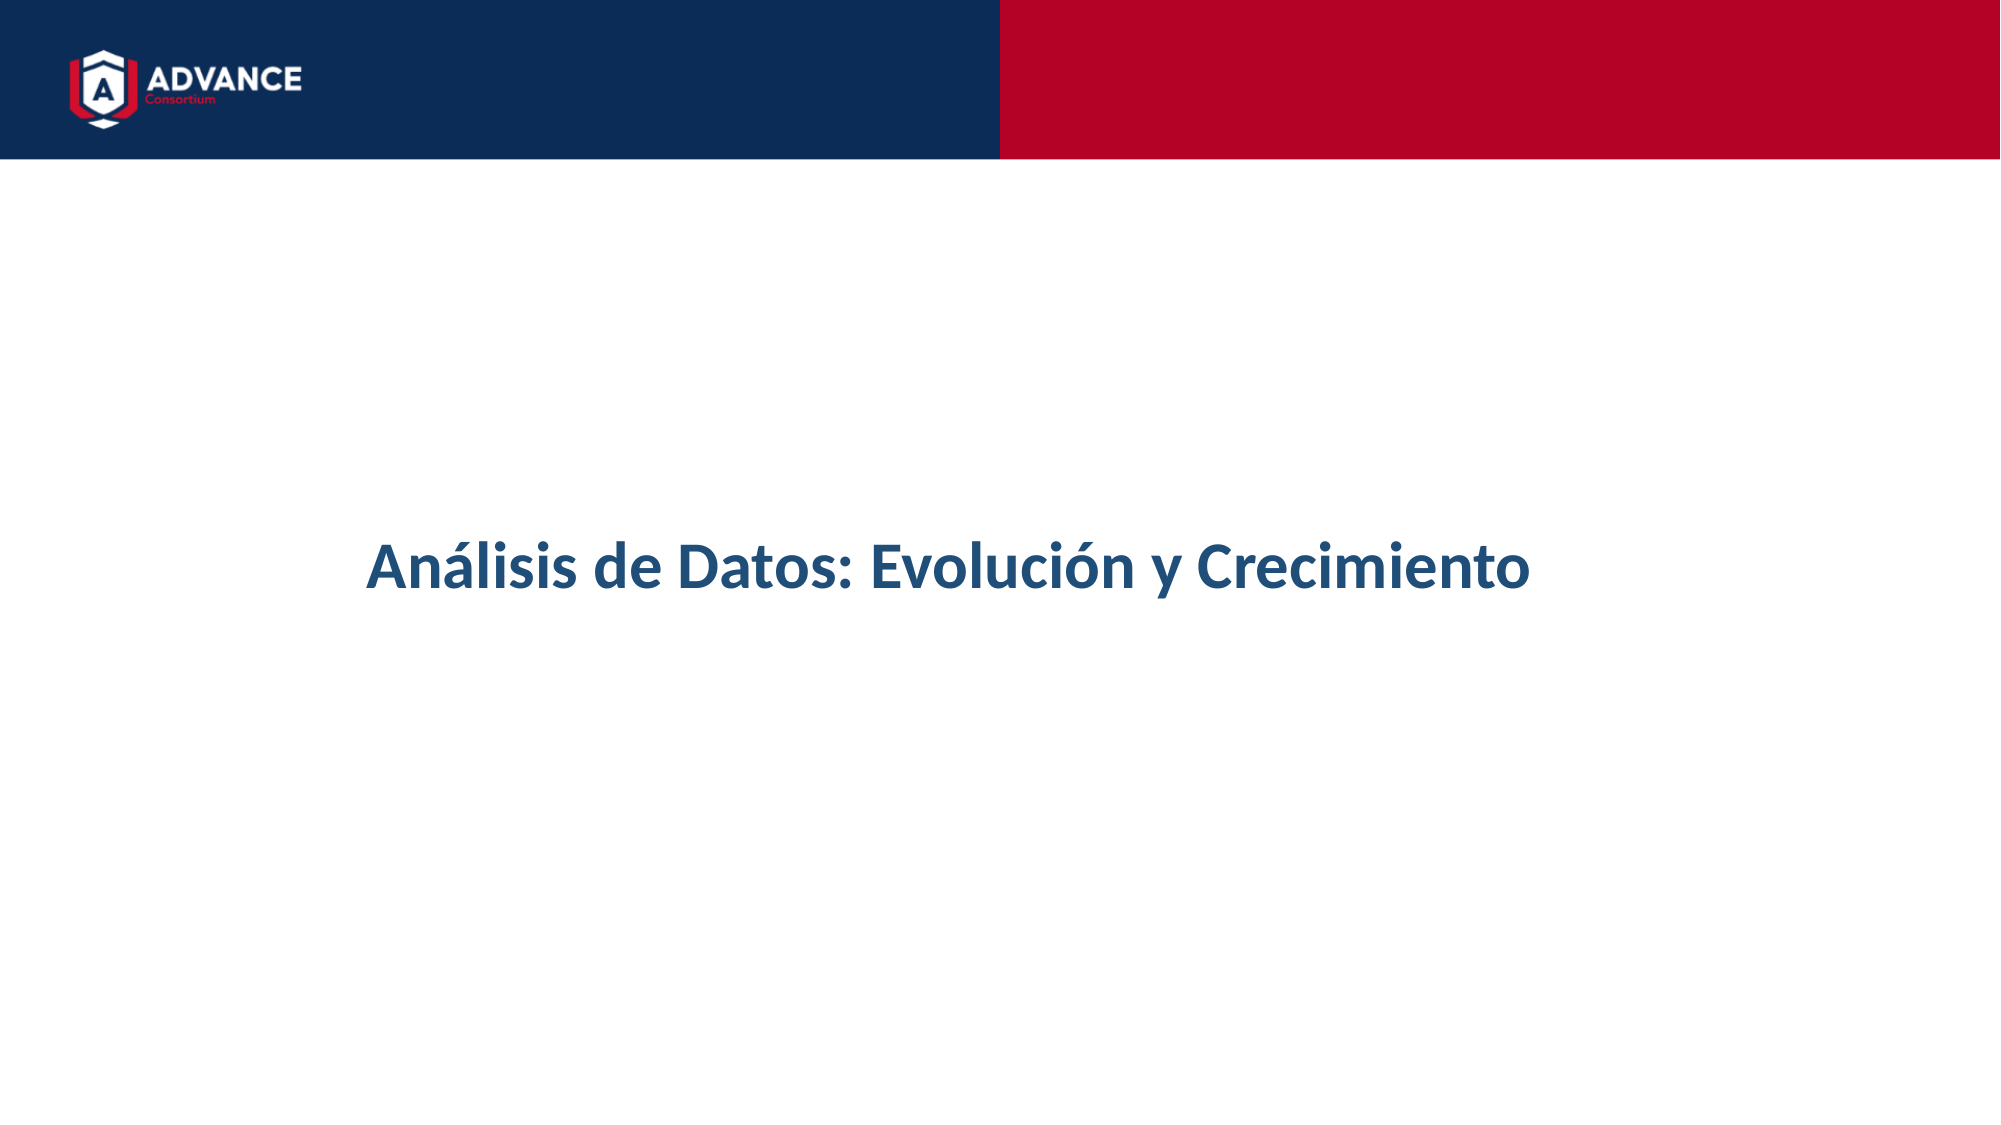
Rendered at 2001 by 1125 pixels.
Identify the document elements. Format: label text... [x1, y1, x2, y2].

picture [0, 0, 2000, 1125]
text_box Análisis de Datos: Evolución y Crecimiento [351, 514, 1549, 610]
